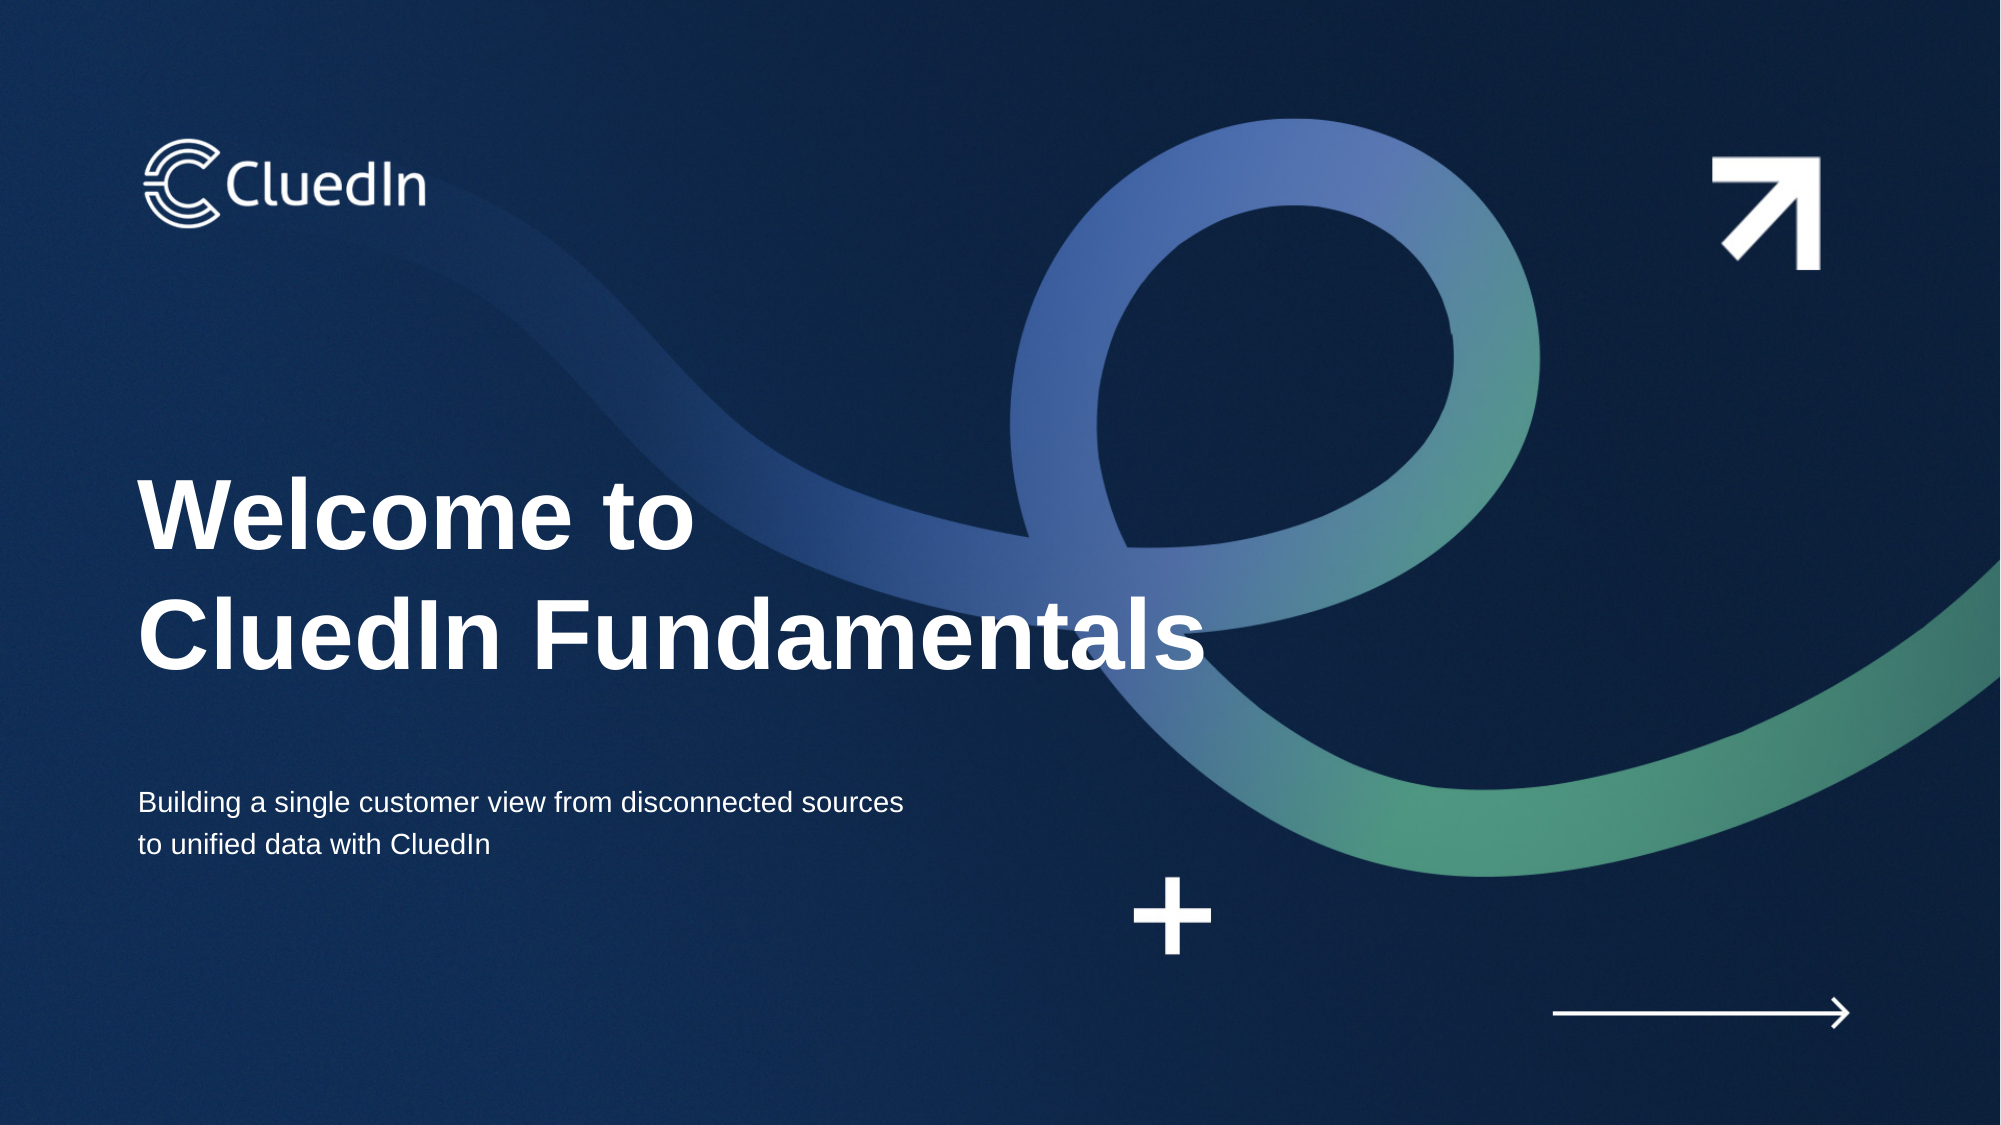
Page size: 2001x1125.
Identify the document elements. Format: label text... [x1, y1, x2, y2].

list Building a single customer view from disconnected sources to unified data with CluedIn [122, 768, 935, 914]
list Welcome to CluedIn Fundamentals [122, 442, 1376, 700]
picture [0, 0, 2001, 1125]
